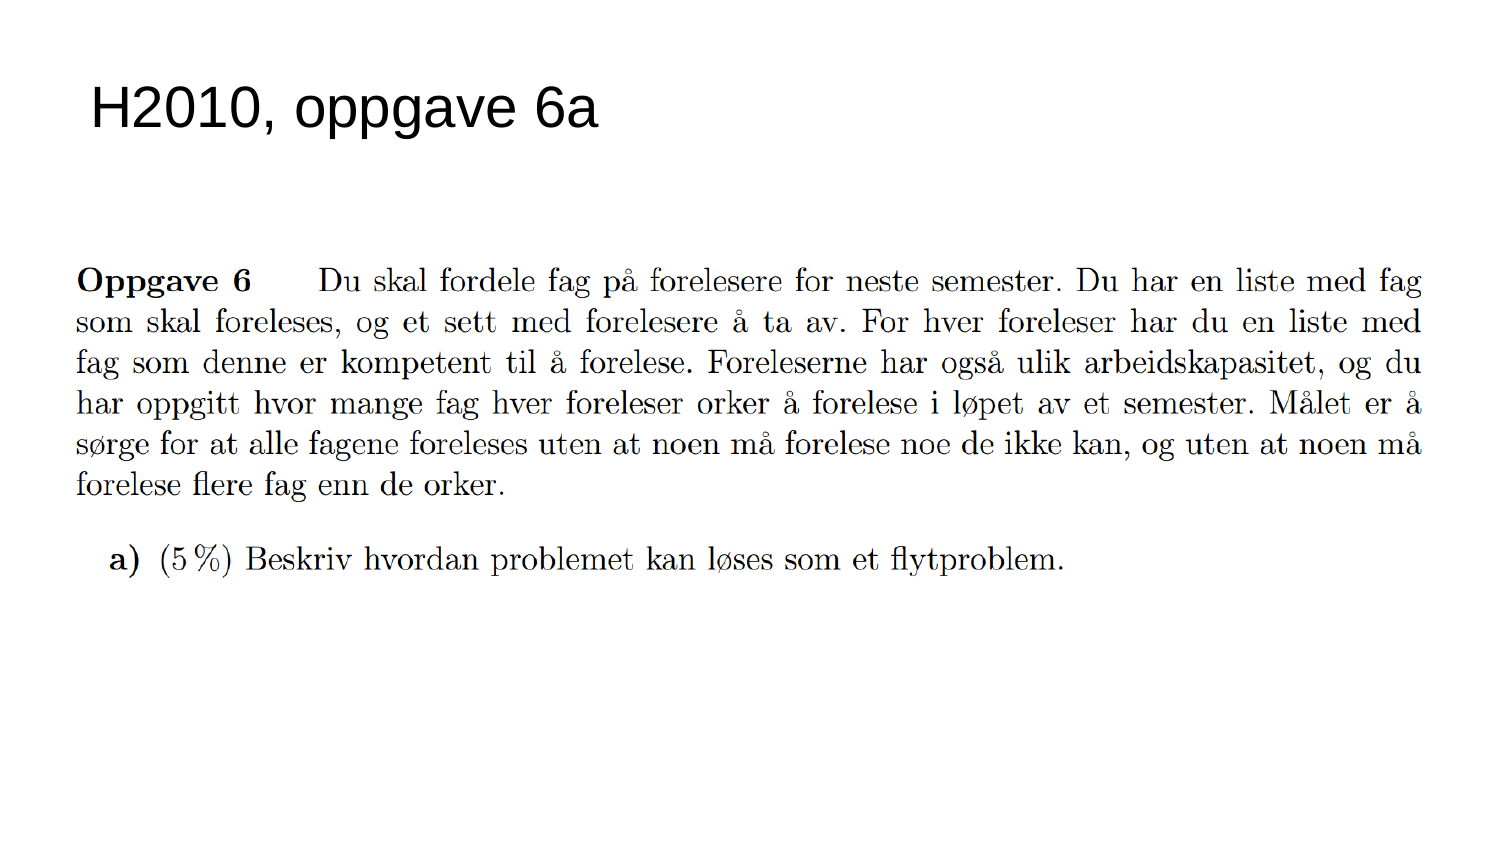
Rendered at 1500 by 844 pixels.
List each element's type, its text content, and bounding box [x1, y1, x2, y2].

picture [58, 251, 1442, 592]
title H2010, oppgave 6a [75, 33, 1425, 175]
